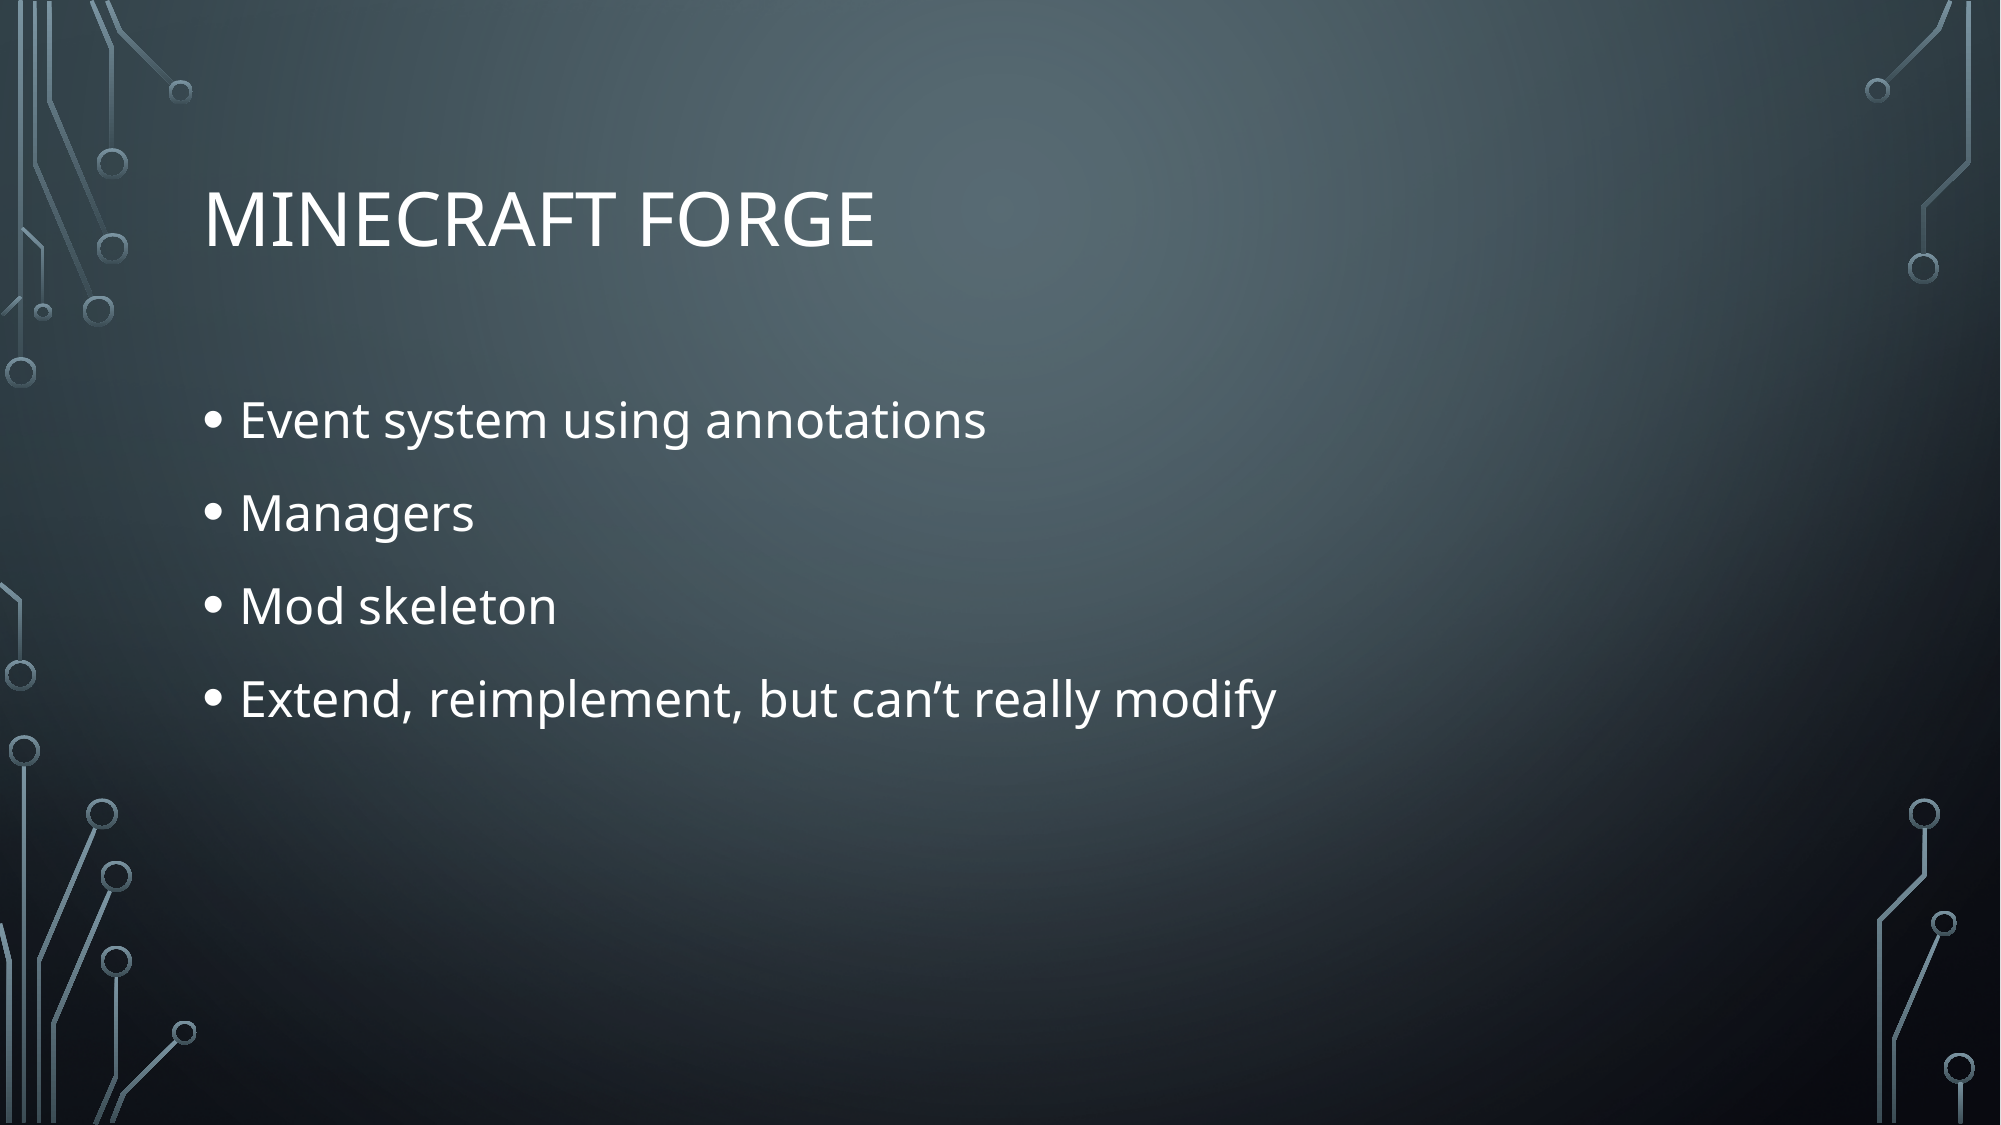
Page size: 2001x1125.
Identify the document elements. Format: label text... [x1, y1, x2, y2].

list Event system using annotations Managers Mod skeleton Extend, reimplement, but can’t really modify [187, 369, 1813, 950]
title Minecraft forge [187, 101, 1813, 344]
